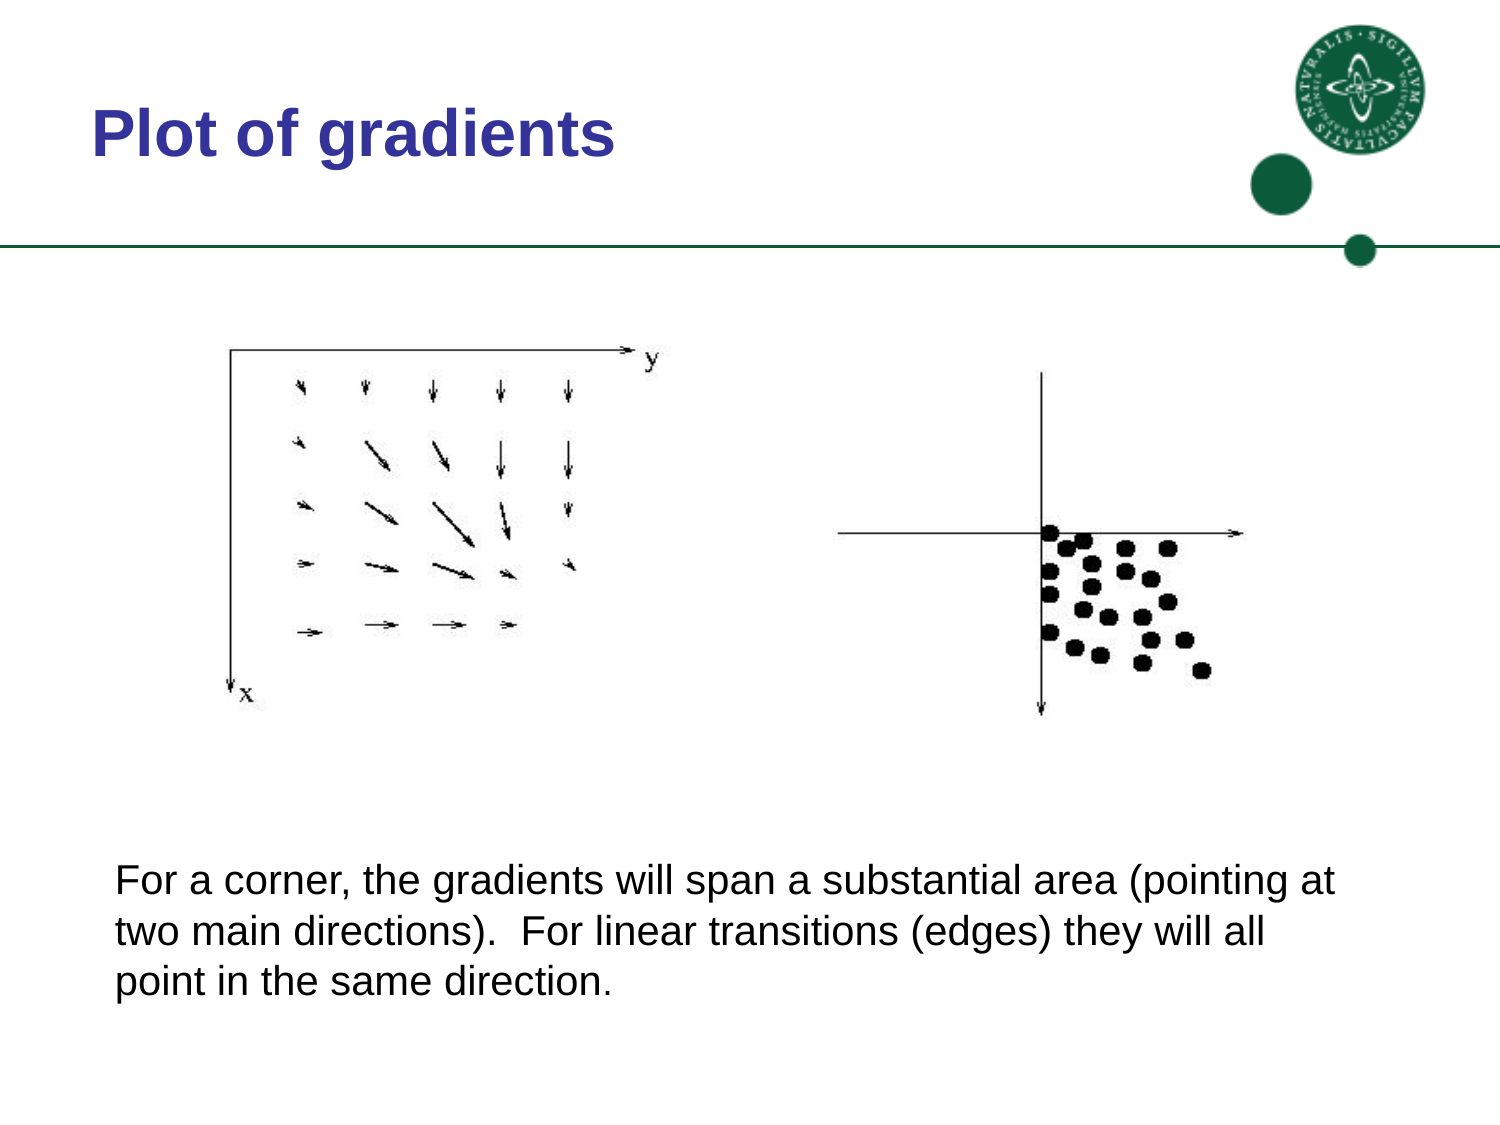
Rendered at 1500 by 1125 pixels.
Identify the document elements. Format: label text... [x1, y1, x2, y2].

picture [182, 24, 1500, 843]
text_box For a corner, the gradients will span a substantial area (pointing at two main directions). For linear transitions (edges) they will all point in the same direction. [100, 845, 1365, 1011]
text_box Plot of gradients [76, 66, 739, 194]
